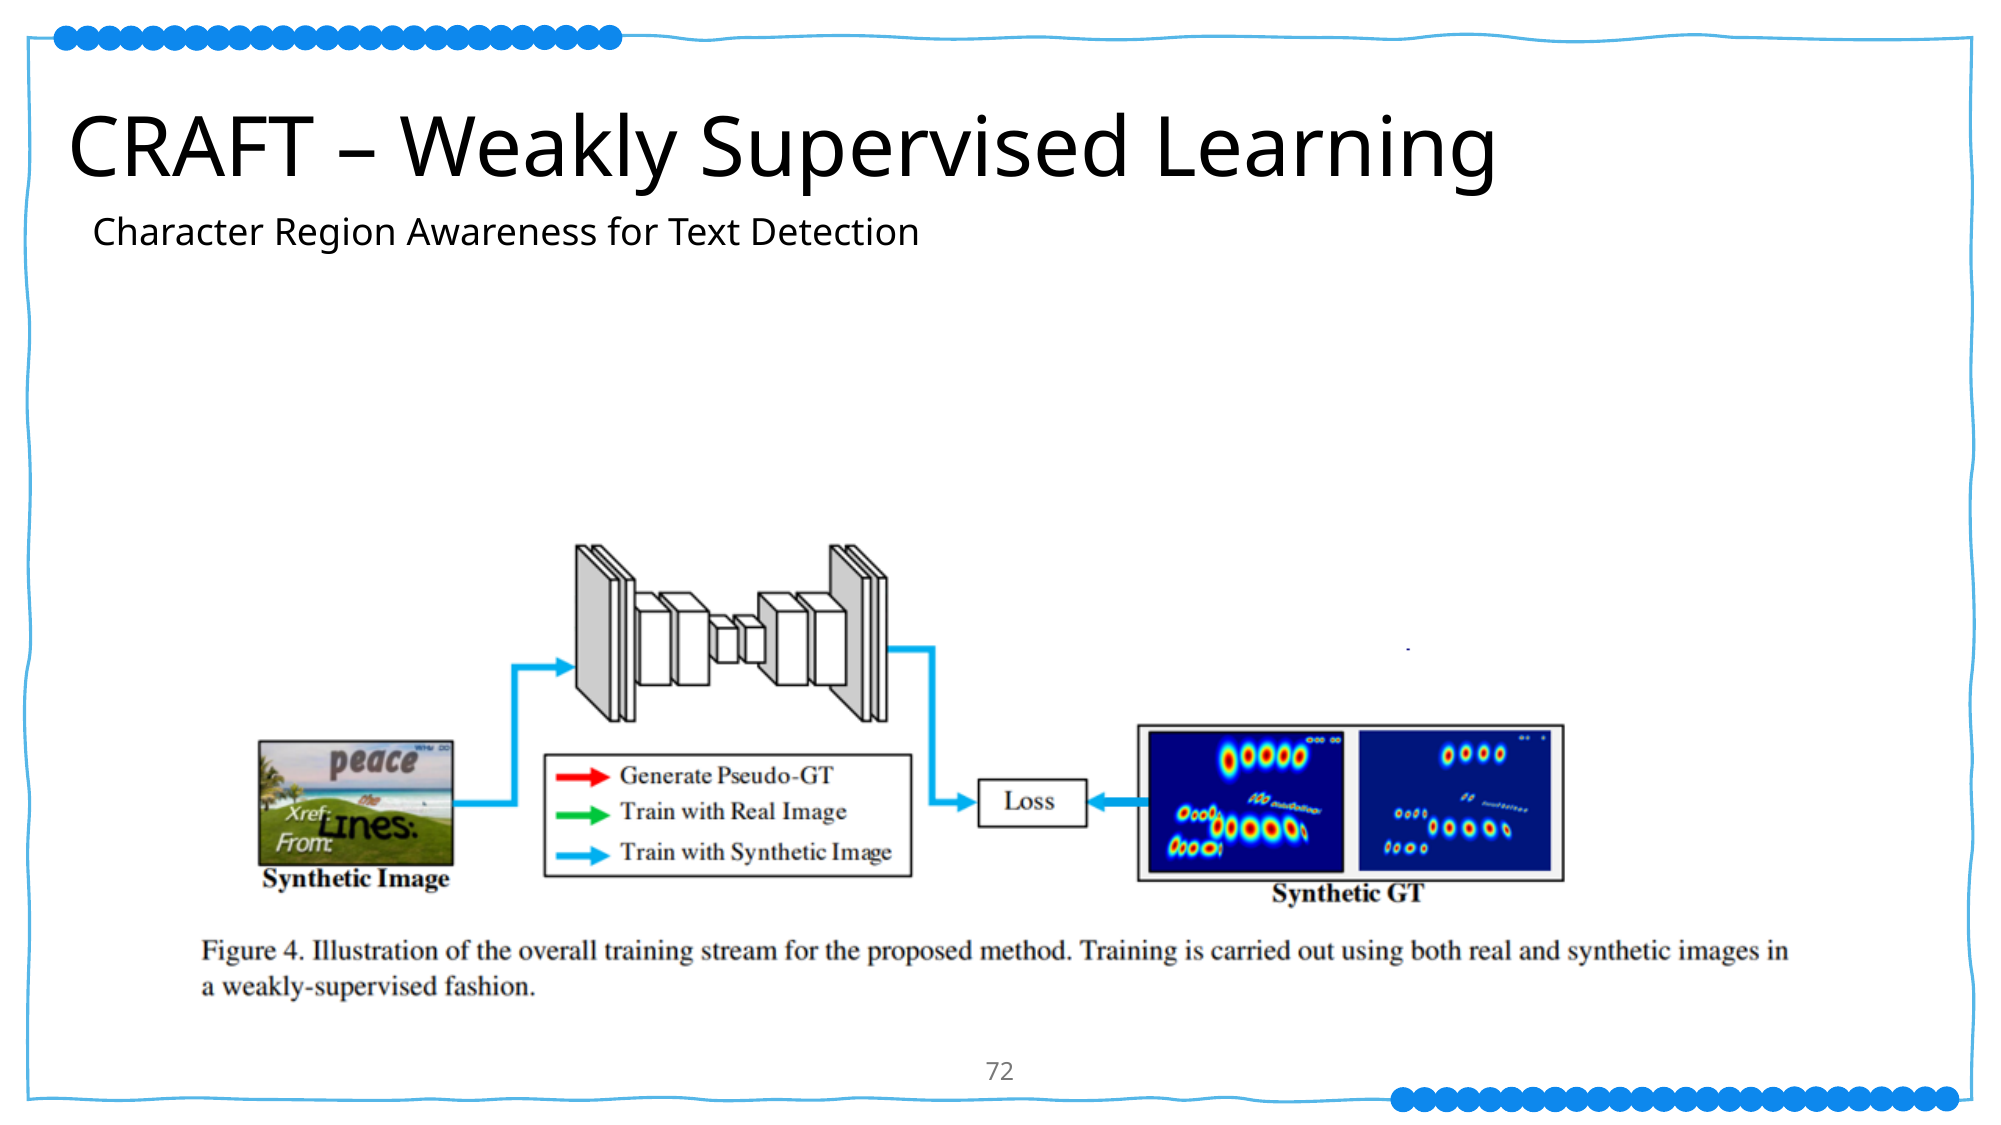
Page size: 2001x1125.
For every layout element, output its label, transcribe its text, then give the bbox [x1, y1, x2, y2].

slide_number 71 [1094, 1099, 1225, 1103]
text_box CRAFT – Weakly Supervised Learning [53, 85, 1903, 201]
text_box [22, 32, 1976, 1104]
text_box Character Region Awareness for Text Detection [77, 200, 937, 261]
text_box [53, 24, 623, 52]
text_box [1389, 1085, 1960, 1113]
picture [183, 294, 1817, 1009]
